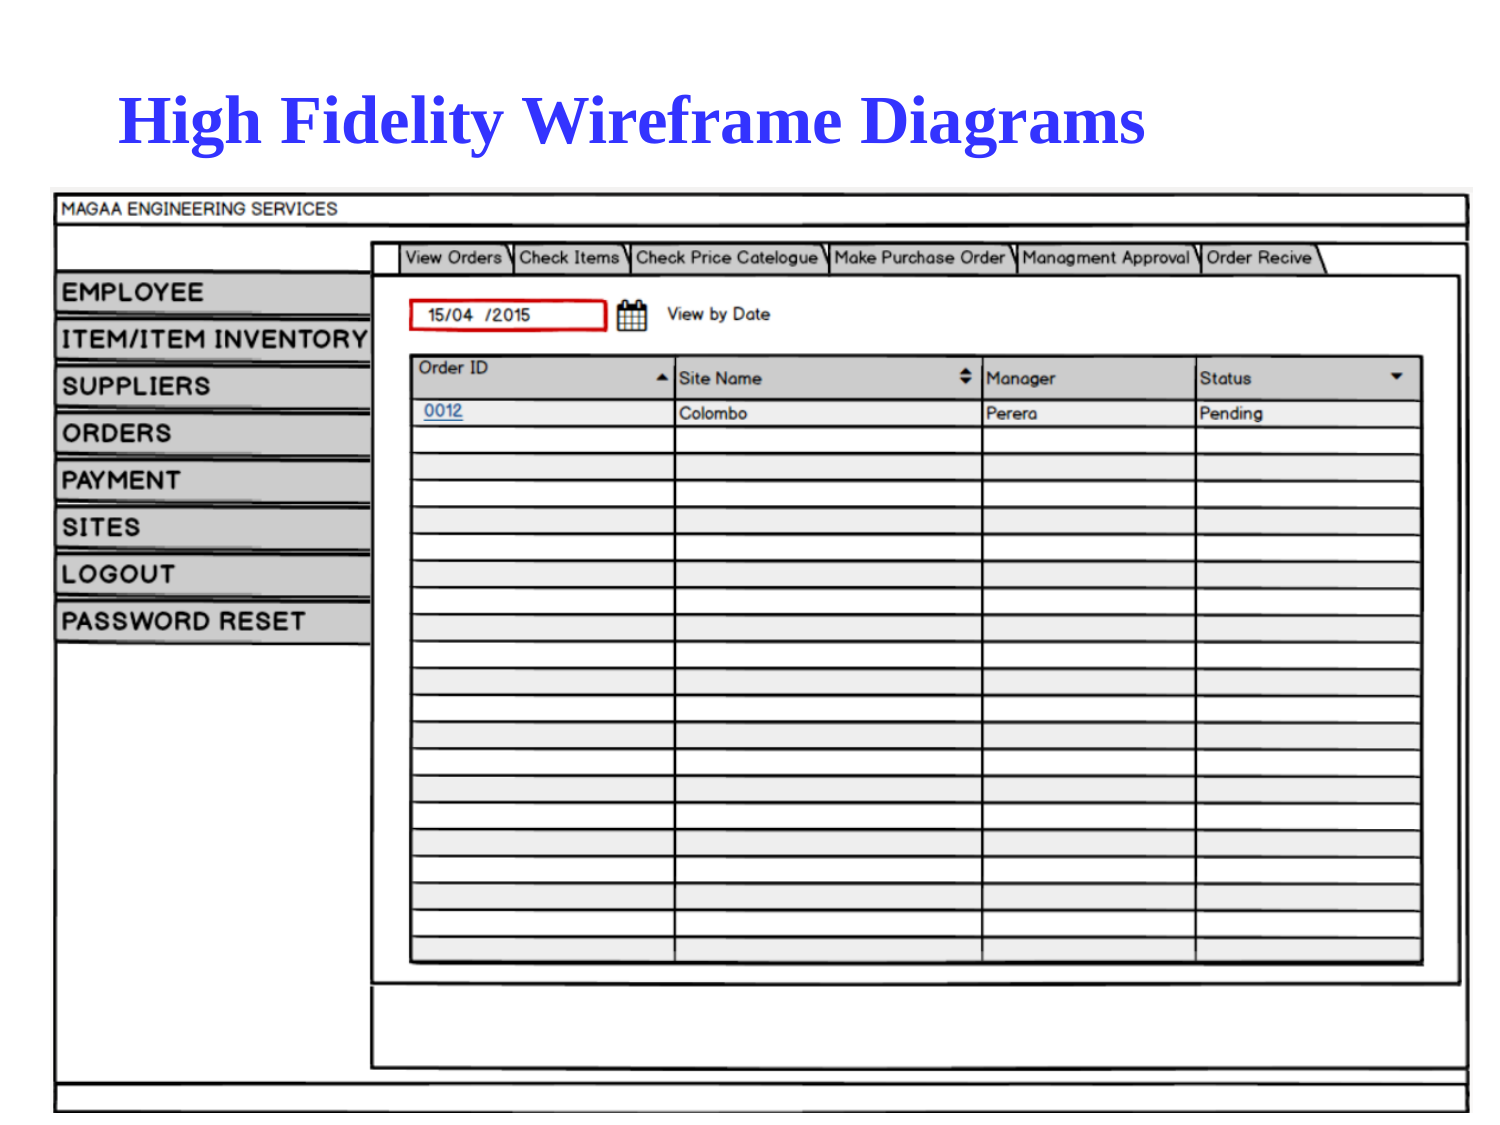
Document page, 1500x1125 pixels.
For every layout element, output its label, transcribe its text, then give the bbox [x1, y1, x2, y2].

picture [49, 187, 1473, 1113]
title High Fidelity Wireframe Diagrams [103, 12, 1397, 187]
